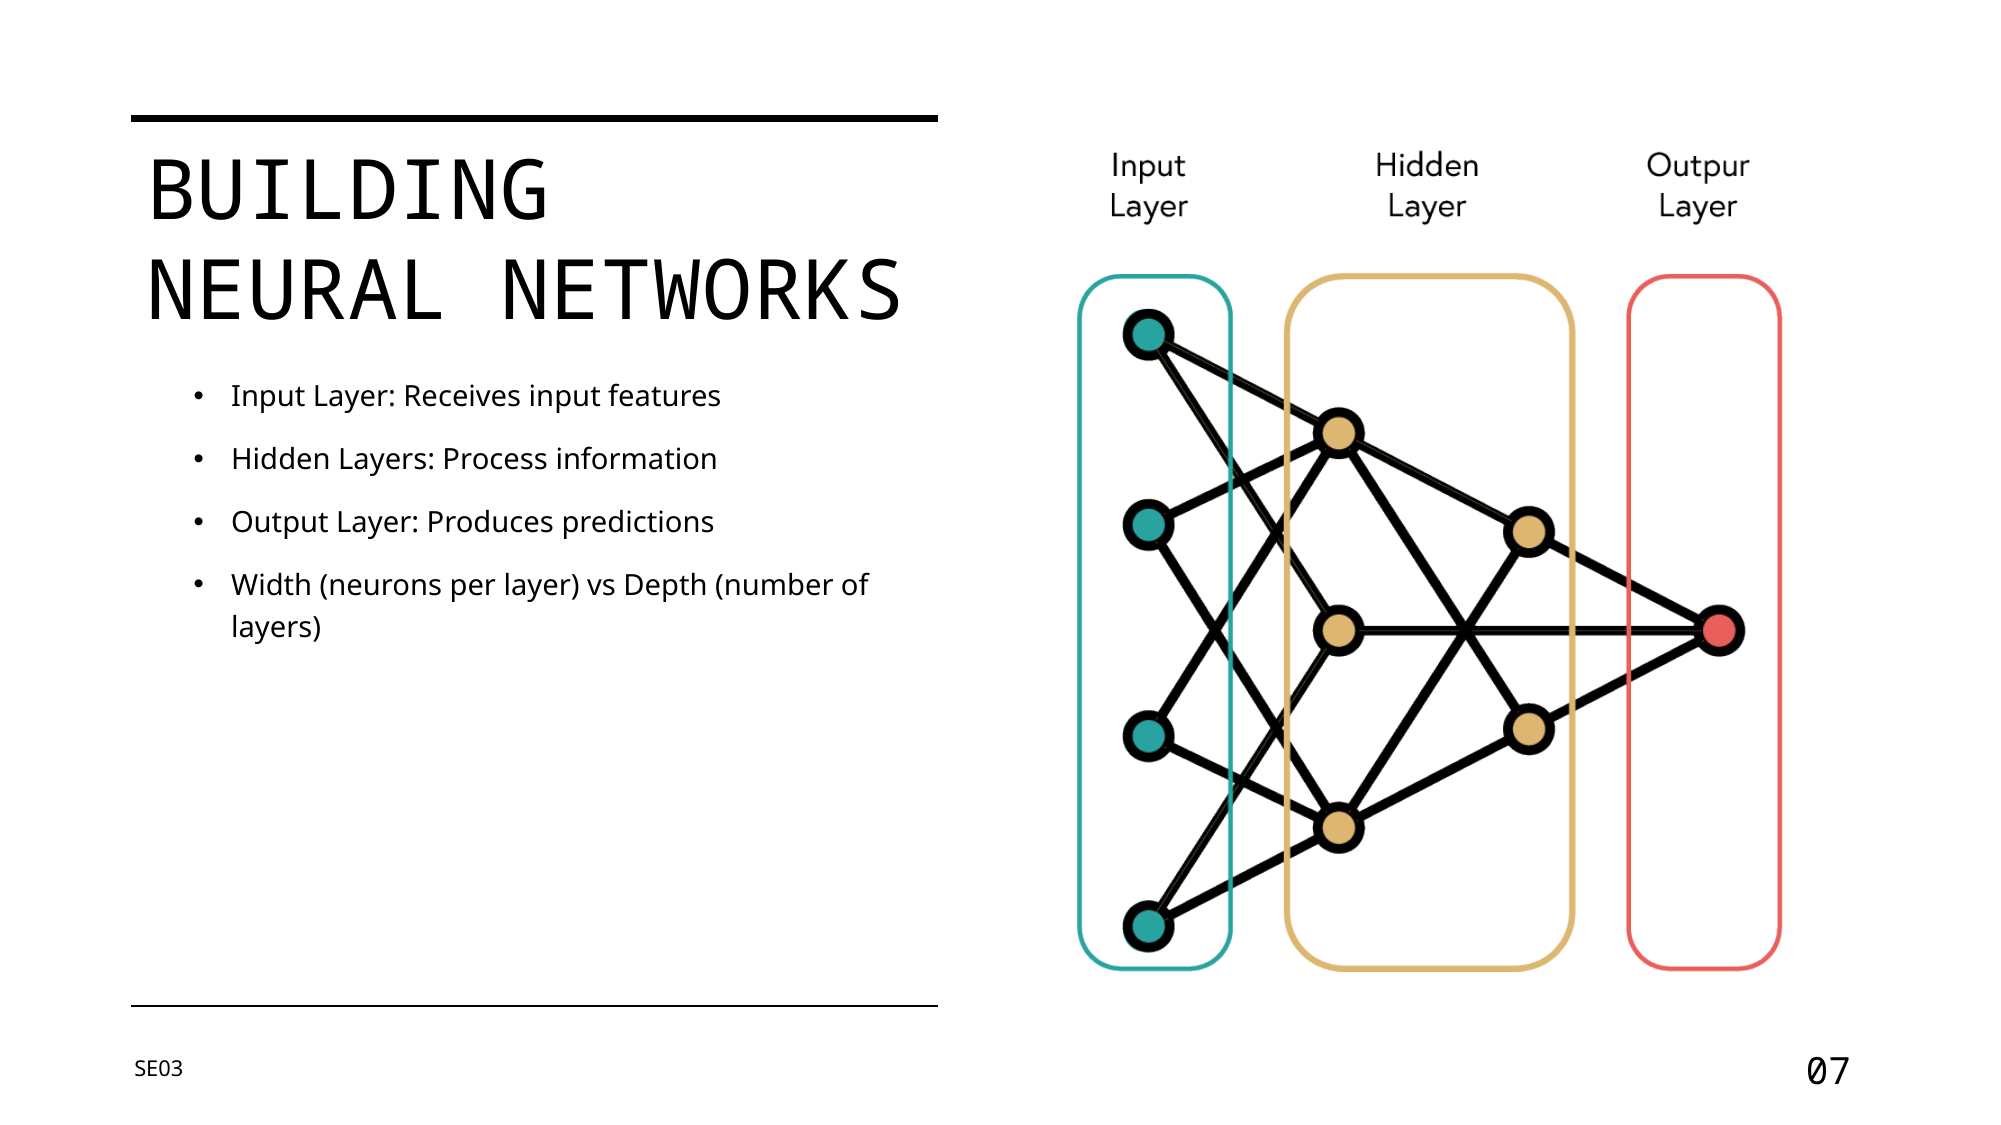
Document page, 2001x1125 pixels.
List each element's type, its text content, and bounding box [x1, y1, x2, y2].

text_box SE03 [119, 1038, 865, 1098]
text_box 07 [1791, 1042, 1902, 1103]
picture [1077, 148, 1783, 972]
text_box BUILDING NEURAL NETWORKS [131, 129, 1017, 380]
